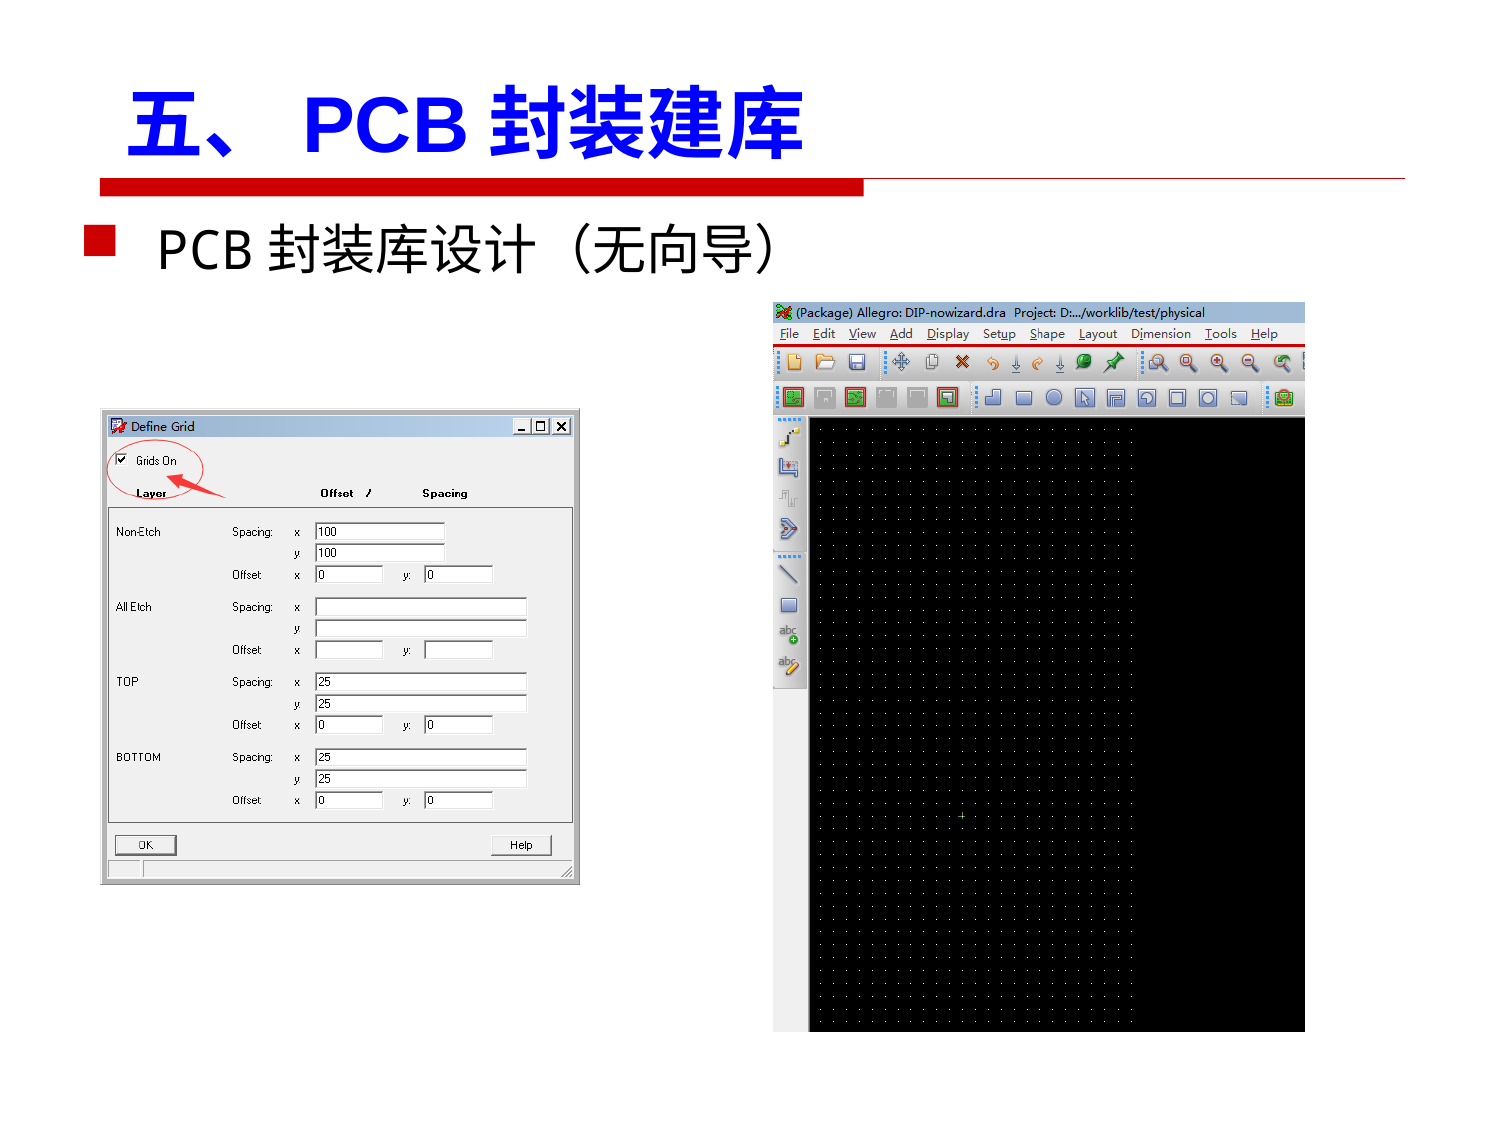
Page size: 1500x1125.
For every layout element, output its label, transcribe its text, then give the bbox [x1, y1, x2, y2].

text_box PCB封装库设计（无向导） [64, 208, 1424, 1058]
picture [773, 302, 1305, 1033]
picture [100, 408, 581, 885]
text_box 五、PCB封装建库 [109, 66, 1388, 177]
